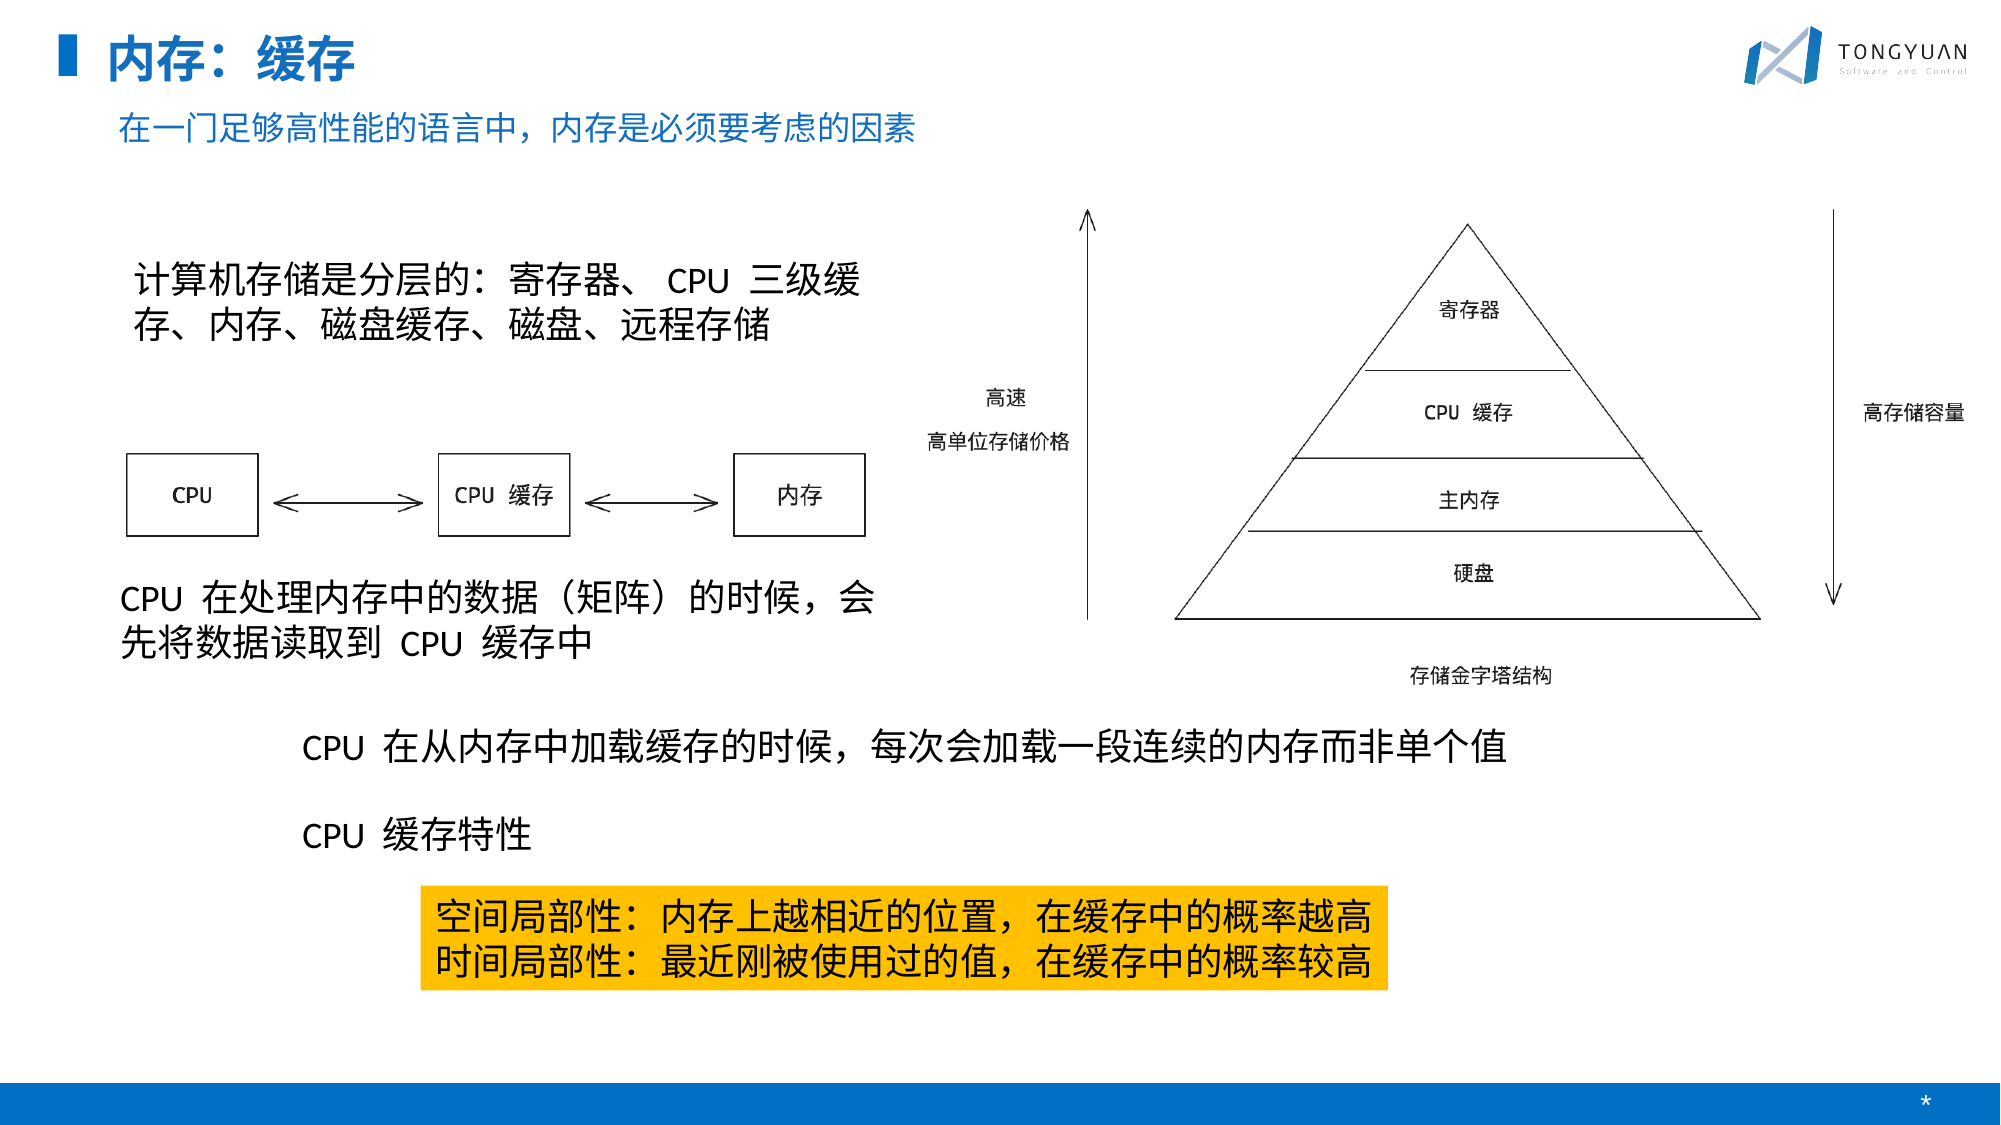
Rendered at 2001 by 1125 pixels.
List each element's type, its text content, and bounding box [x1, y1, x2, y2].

text_box 在一门足够高性能的语言中，内存是必须要考虑的因素 [111, 99, 925, 155]
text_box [287, 803, 1552, 992]
text_box * [1912, 1078, 1975, 1125]
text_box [105, 445, 905, 674]
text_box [118, 202, 1972, 694]
text_box 内存：缓存 [106, 27, 1763, 88]
text_box CPU 在从内存中加载缓存的时候，每次会加载一段连续的内存而非单个值 [287, 715, 1551, 776]
picture [1744, 26, 1969, 85]
